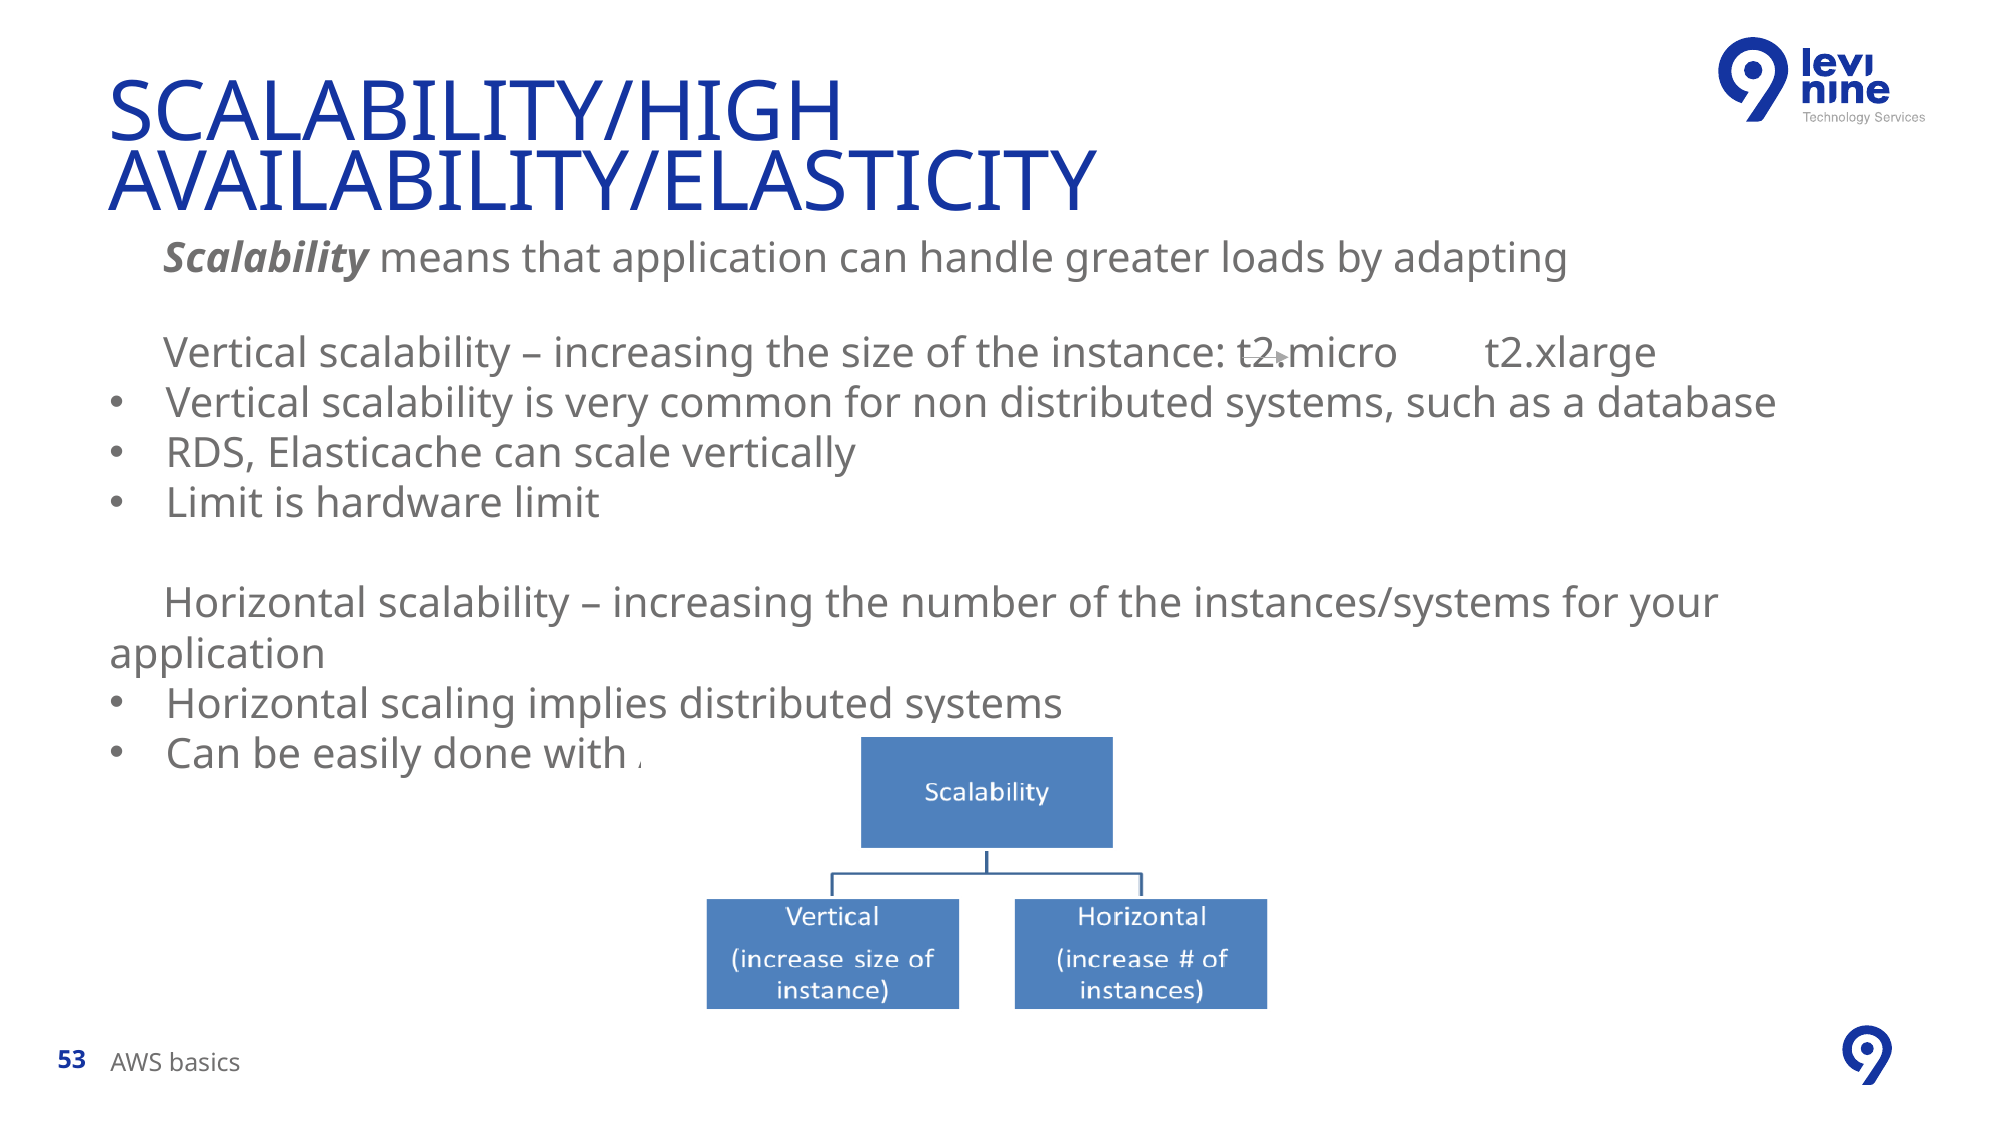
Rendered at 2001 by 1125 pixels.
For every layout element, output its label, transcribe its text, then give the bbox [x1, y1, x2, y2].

title Scalability/High availability/elasticity [108, 84, 1718, 225]
text_box Scalability means that application can handle greater loads by adapting Vertical scalability – increasing the size of the instance: t2.micro t2.xlarge Vertical scalability is very common for non distributed systems, such as a database RDS, Elasticache can scale vertically Limit is hardware limit Horizontal scalability – increasing the number of the instances/systems for your application Horizontal scaling implies distributed systems Can be easily done with AWS [103, 225, 1884, 933]
slide_number 53 [57, 1045, 103, 1077]
picture [641, 723, 1346, 1027]
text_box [1718, 37, 1925, 125]
footer AWS basics [110, 1045, 1289, 1077]
